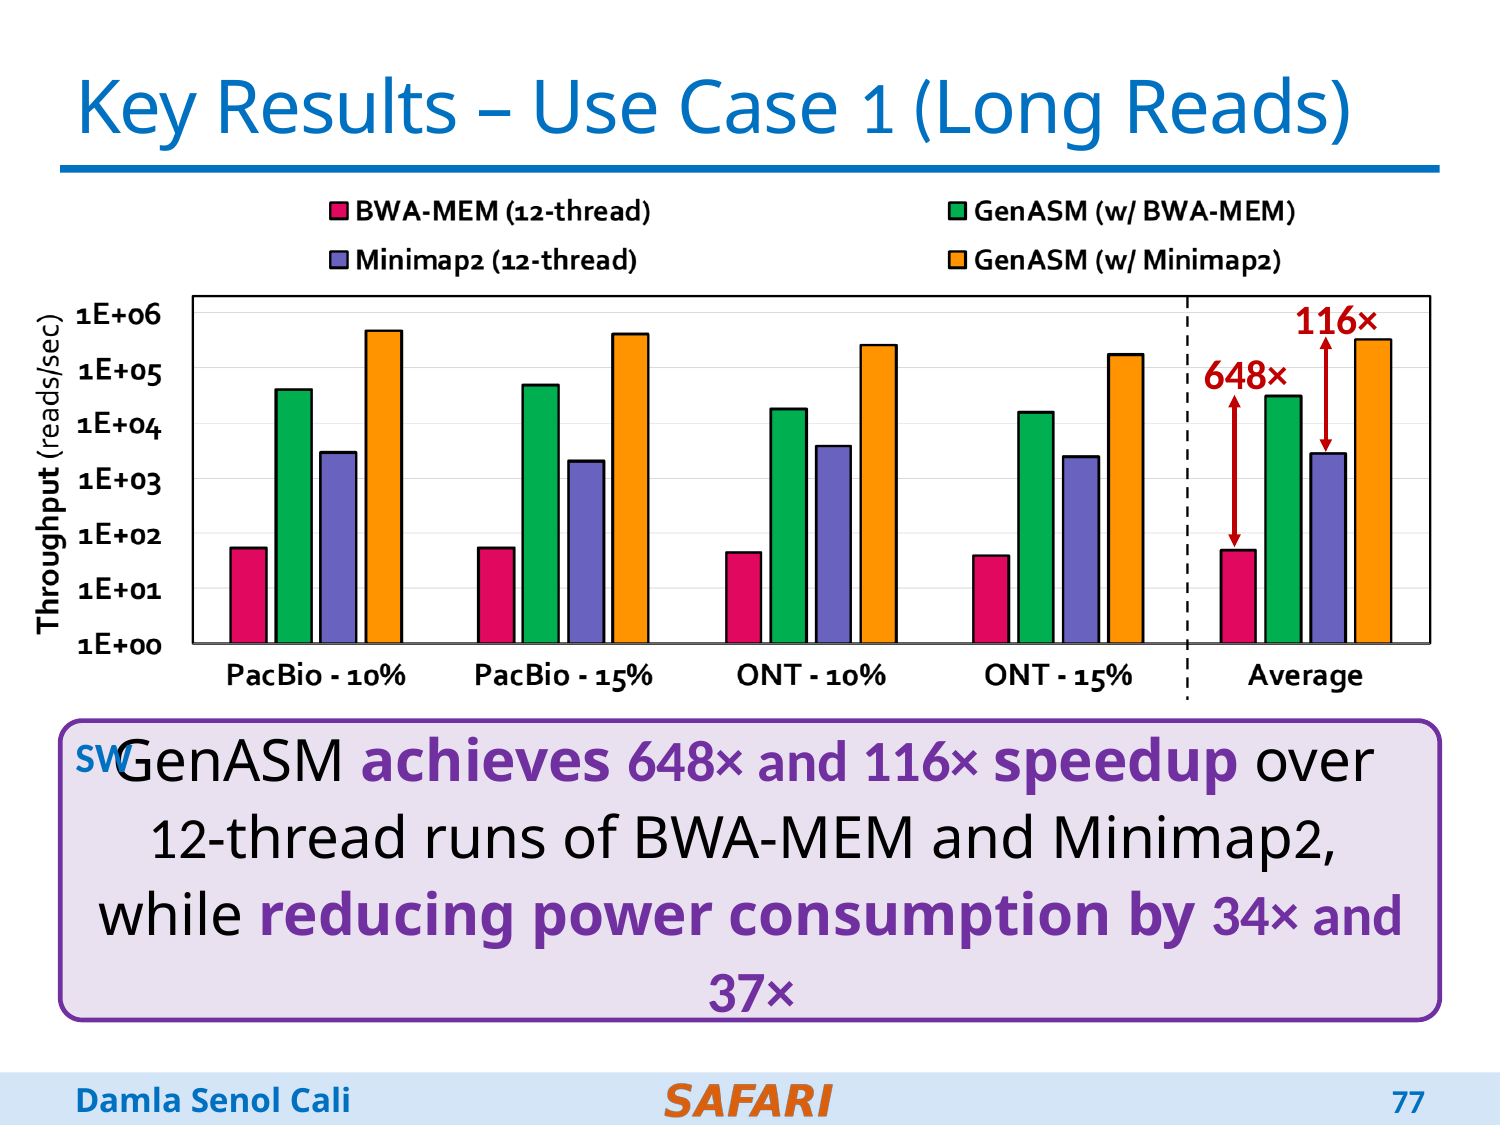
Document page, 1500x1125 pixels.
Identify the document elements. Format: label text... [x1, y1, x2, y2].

slide_number 77 [1233, 1077, 1440, 1123]
text_box SW [60, 723, 148, 788]
picture [23, 180, 1441, 709]
text_box GenASM achieves 648× and 116× speedup over 12-thread runs of BWA-MEM and Minimap2, while reducing power consumption by 34× and 37× [58, 719, 1442, 1022]
title Key Results – Use Case 1 (Long Reads) [60, 42, 1440, 166]
picture [663, 1075, 837, 1125]
